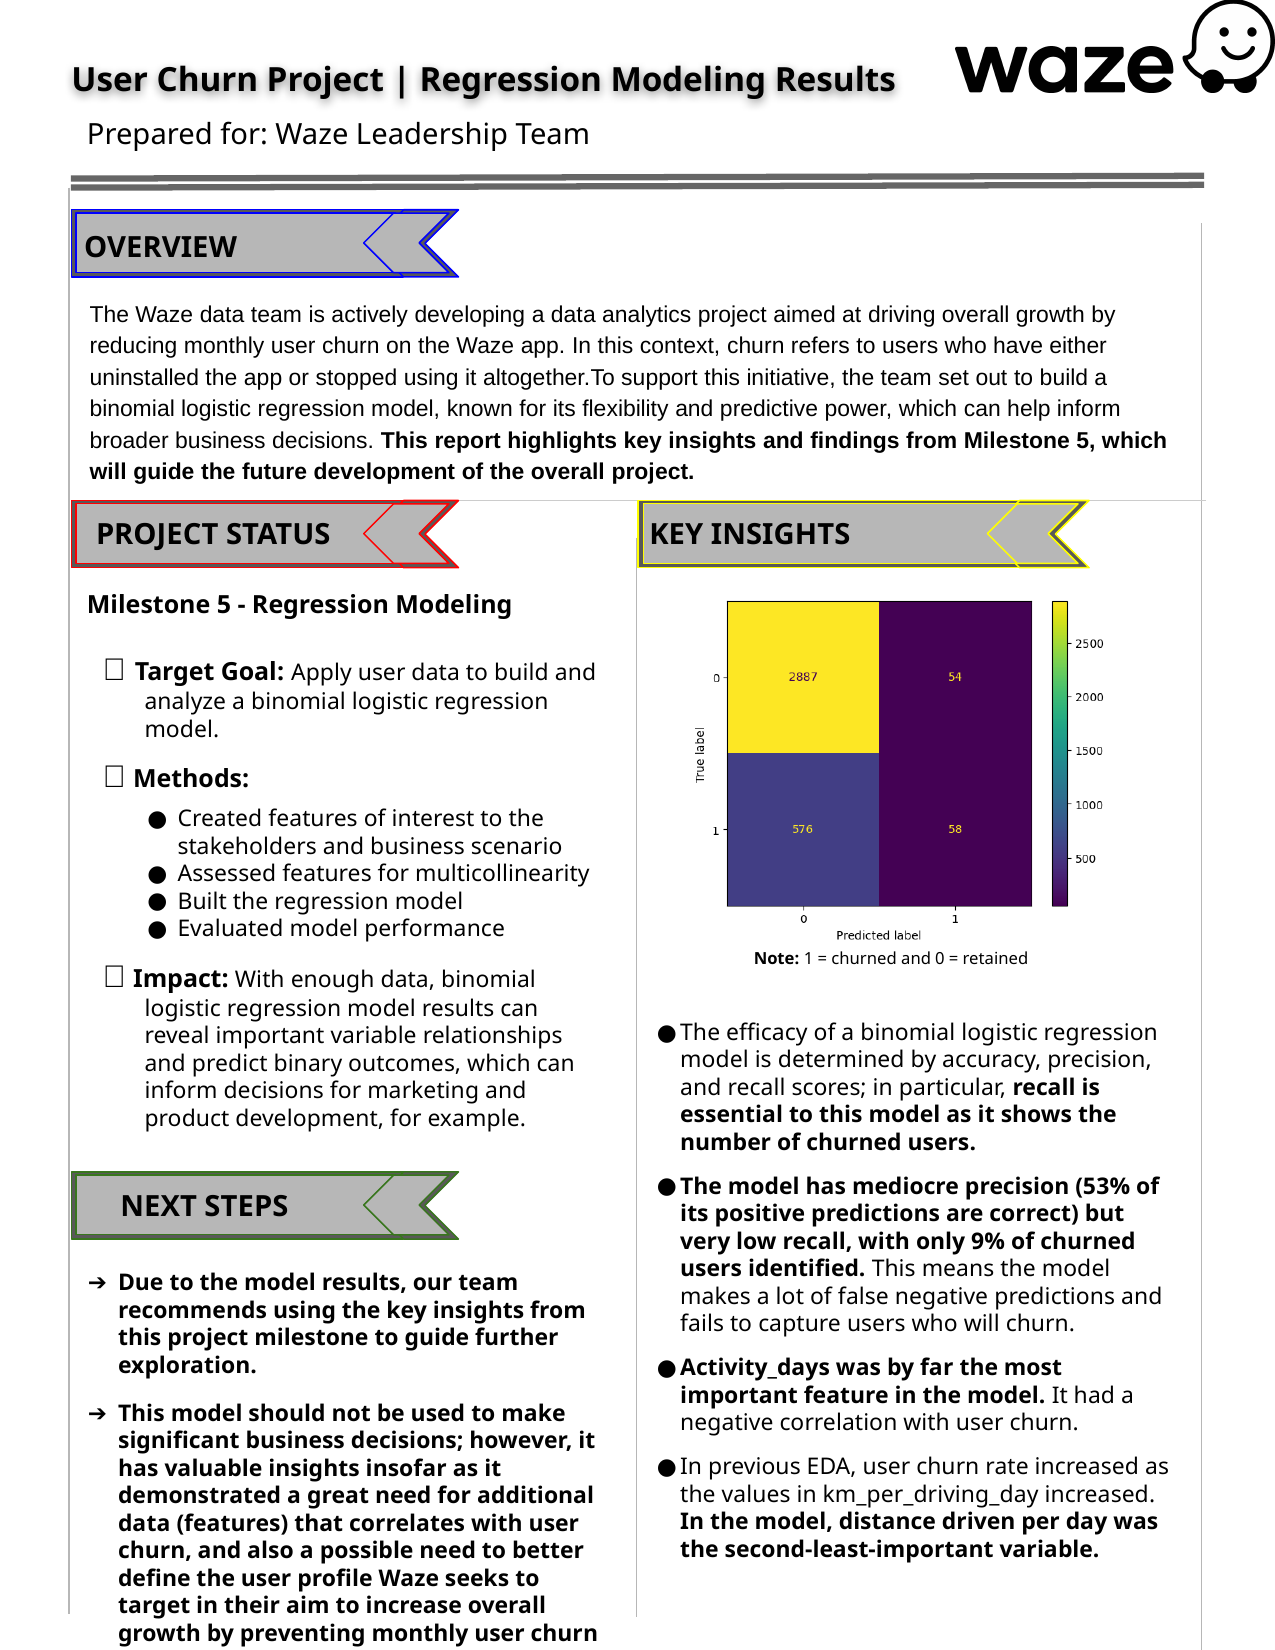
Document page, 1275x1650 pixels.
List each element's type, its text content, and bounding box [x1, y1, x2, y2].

text_box Due to the model results, our team recommends using the key insights from this project milestone to guide further exploration. This model should not be used to make significant business decisions; however, it has valuable insights insofar as it demonstrated a great need for additional data (features) that correlates with user churn, and also a possible need to better define the user profile Waze seeks to target in their aim to increase overall growth by preventing monthly user churn on the app. [56, 1252, 623, 1650]
text_box Milestone 5 - Regression Modeling [71, 573, 633, 634]
picture [955, 0, 1275, 93]
text_box 🎯 Target Goal: Apply user data to build and analyze a binomial logistic regression model. 🎯 Methods: Created features of interest to the stakeholders and business scenario Assessed features for multicollinearity Built the regression model Evaluated model performance 🎯 Impact: With enough data, binomial logistic regression model results can reveal important variable relationships and predict binary outcomes, which can inform decisions for marketing and product development, for example. [87, 634, 617, 1146]
text_box The efficacy of a binomial logistic regression model is determined by accuracy, precision, and recall scores; in particular, recall is essential to this model as it shows the number of churned users. The model has mediocre precision (53% of its positive predictions are correct) but very low recall, with only 9% of churned users identified. This means the model makes a lot of false negative predictions and fails to capture users who will churn. Activity_days was by far the most important feature in the model. It had a negative correlation with user churn. In previous EDA, user churn rate increased as the values in km_per_driving_day increased. In the model, distance driven per day was the second-least-important variable. [641, 1002, 1193, 1580]
text_box Prepared for: Waze Leadership Team [71, 100, 687, 166]
text_box The Waze data team is actively developing a data analytics project aimed at driving overall growth by reducing monthly user churn on the Waze app. In this context, churn refers to users who have either uninstalled the app or stopped using it altogether.To support this initiative, the team set out to build a binomial logistic regression model, known for its flexibility and predictive power, which can help inform broader business decisions. This report highlights key insights and findings from Milestone 5, which will guide the future development of the overall project. [74, 280, 1201, 500]
text_box Note: 1 = churned and 0 = retained [739, 957, 1059, 978]
picture [686, 592, 1111, 949]
text_box User Churn Project | Regression Modeling Results [56, 46, 1253, 110]
